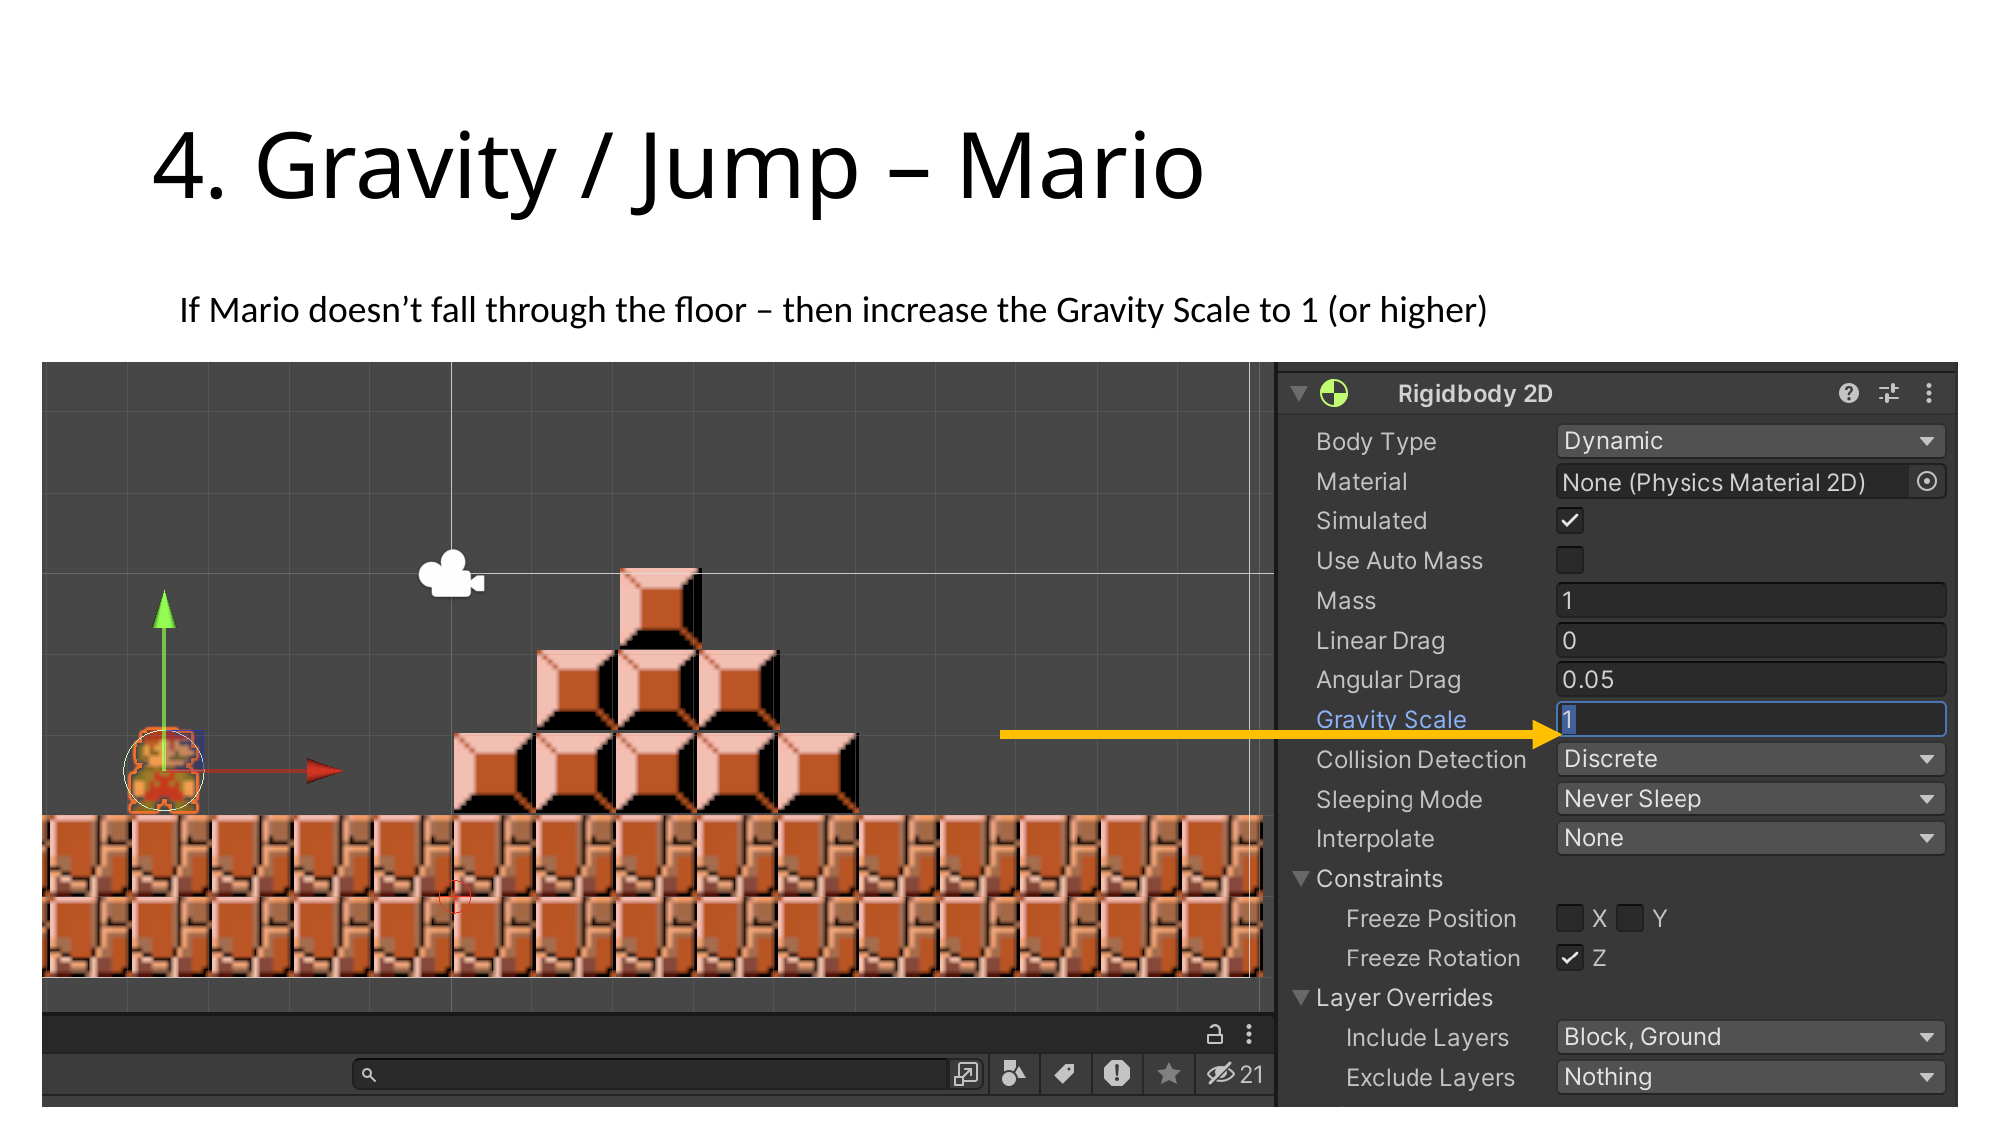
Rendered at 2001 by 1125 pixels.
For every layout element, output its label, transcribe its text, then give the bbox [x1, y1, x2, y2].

picture [42, 362, 1958, 1107]
title 4. Gravity / Jump – Mario [137, 59, 1863, 278]
text_box If Mario doesn’t fall through the floor – then increase the Gravity Scale to 1 (or higher) [164, 277, 1681, 337]
